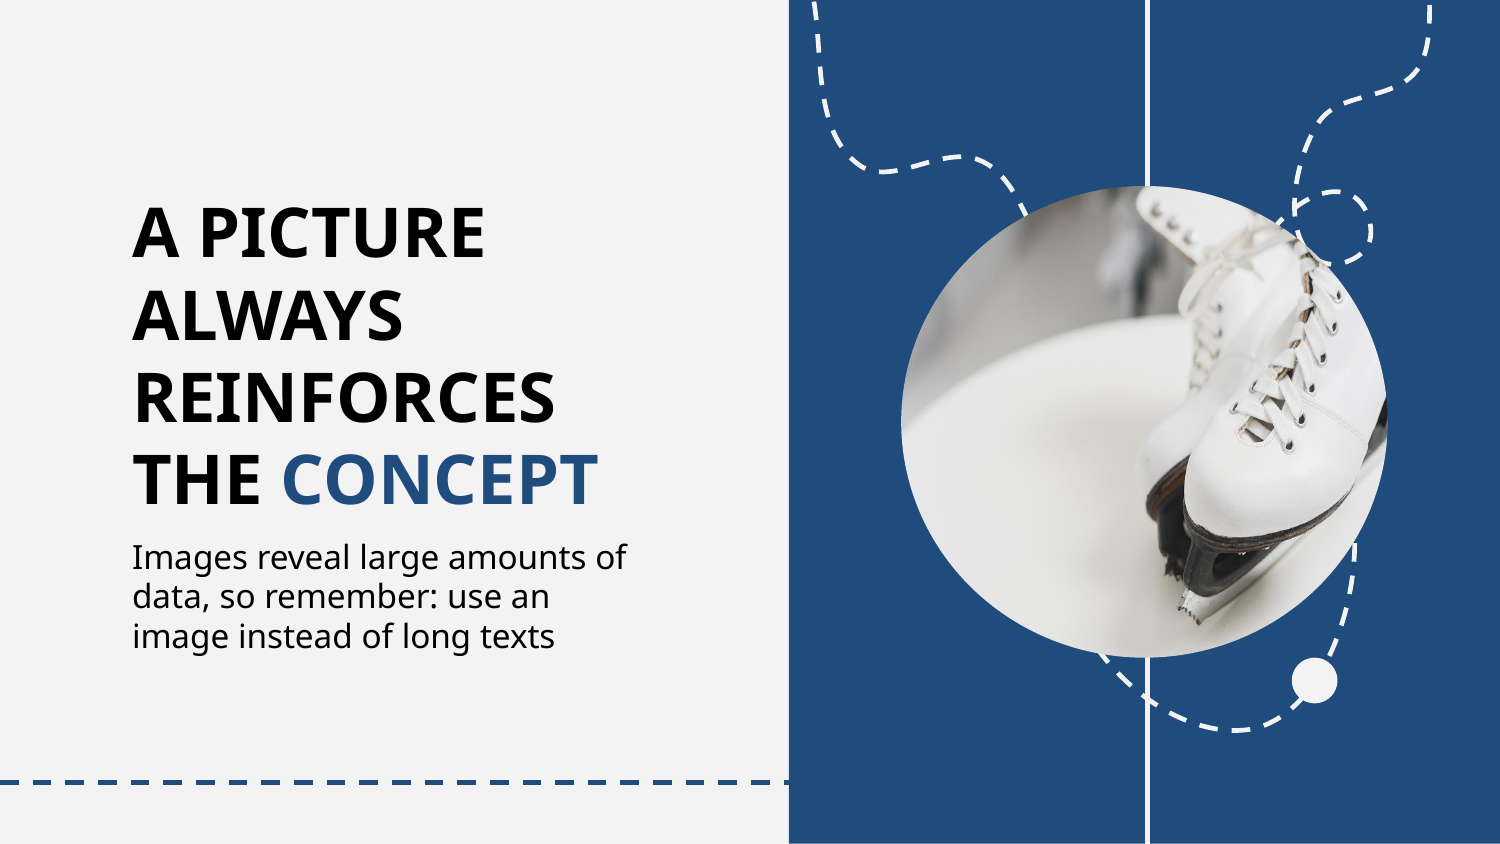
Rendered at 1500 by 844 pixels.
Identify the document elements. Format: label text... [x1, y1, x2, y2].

subtitle Images reveal large amounts of data, so remember: use an image instead of long texts [116, 520, 666, 670]
picture [900, 185, 1388, 658]
title A PICTURE ALWAYS REINFORCES THE CONCEPT [116, 174, 708, 521]
